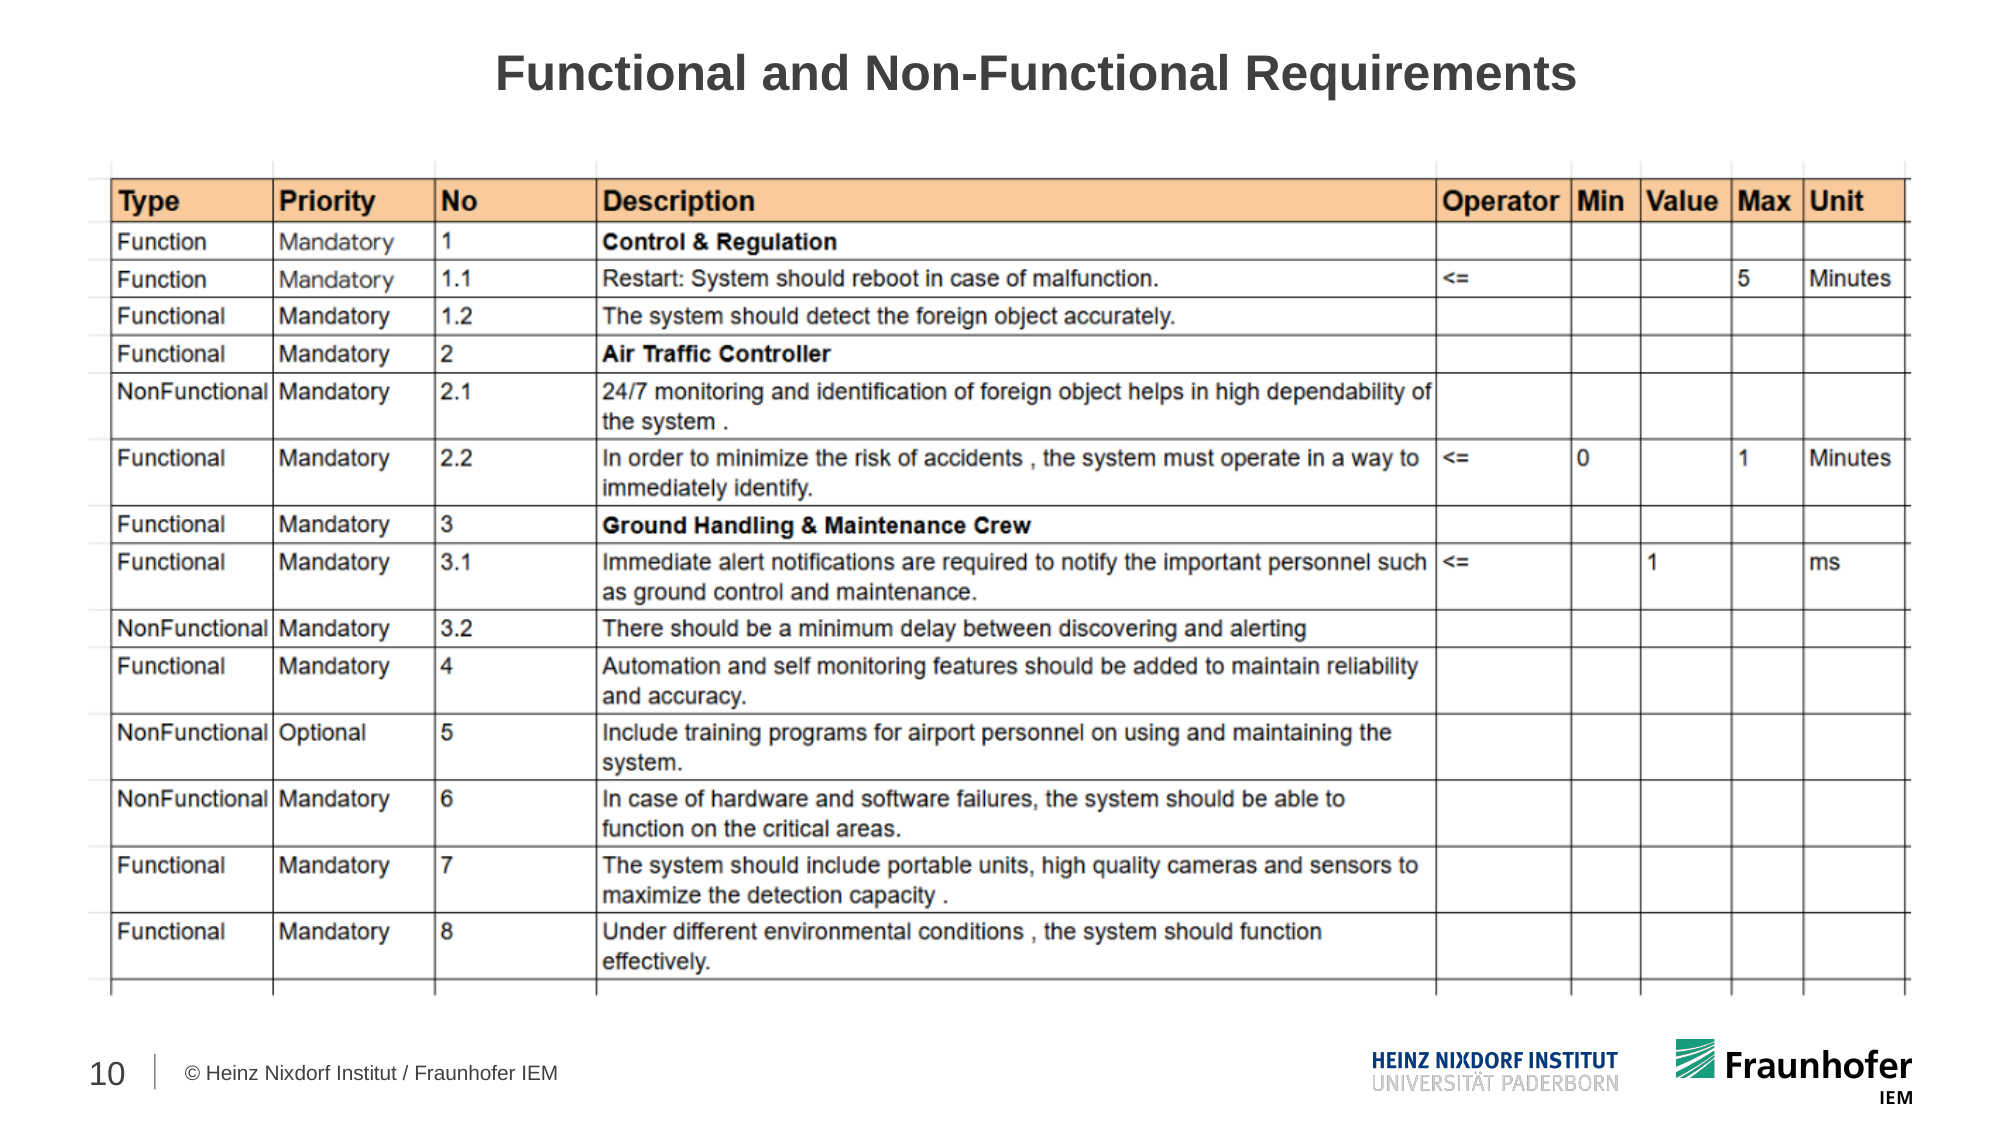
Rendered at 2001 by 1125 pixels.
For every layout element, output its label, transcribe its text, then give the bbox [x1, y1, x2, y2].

picture [1373, 1052, 1618, 1091]
picture [1676, 1039, 1912, 1104]
text_box Functional and Non-Functional Requirements [495, 46, 2000, 112]
slide_number 10 [88, 1048, 126, 1096]
footer © Heinz Nixdorf Institut / Fraunhofer IEM [184, 1048, 1000, 1096]
picture [88, 159, 1912, 1001]
